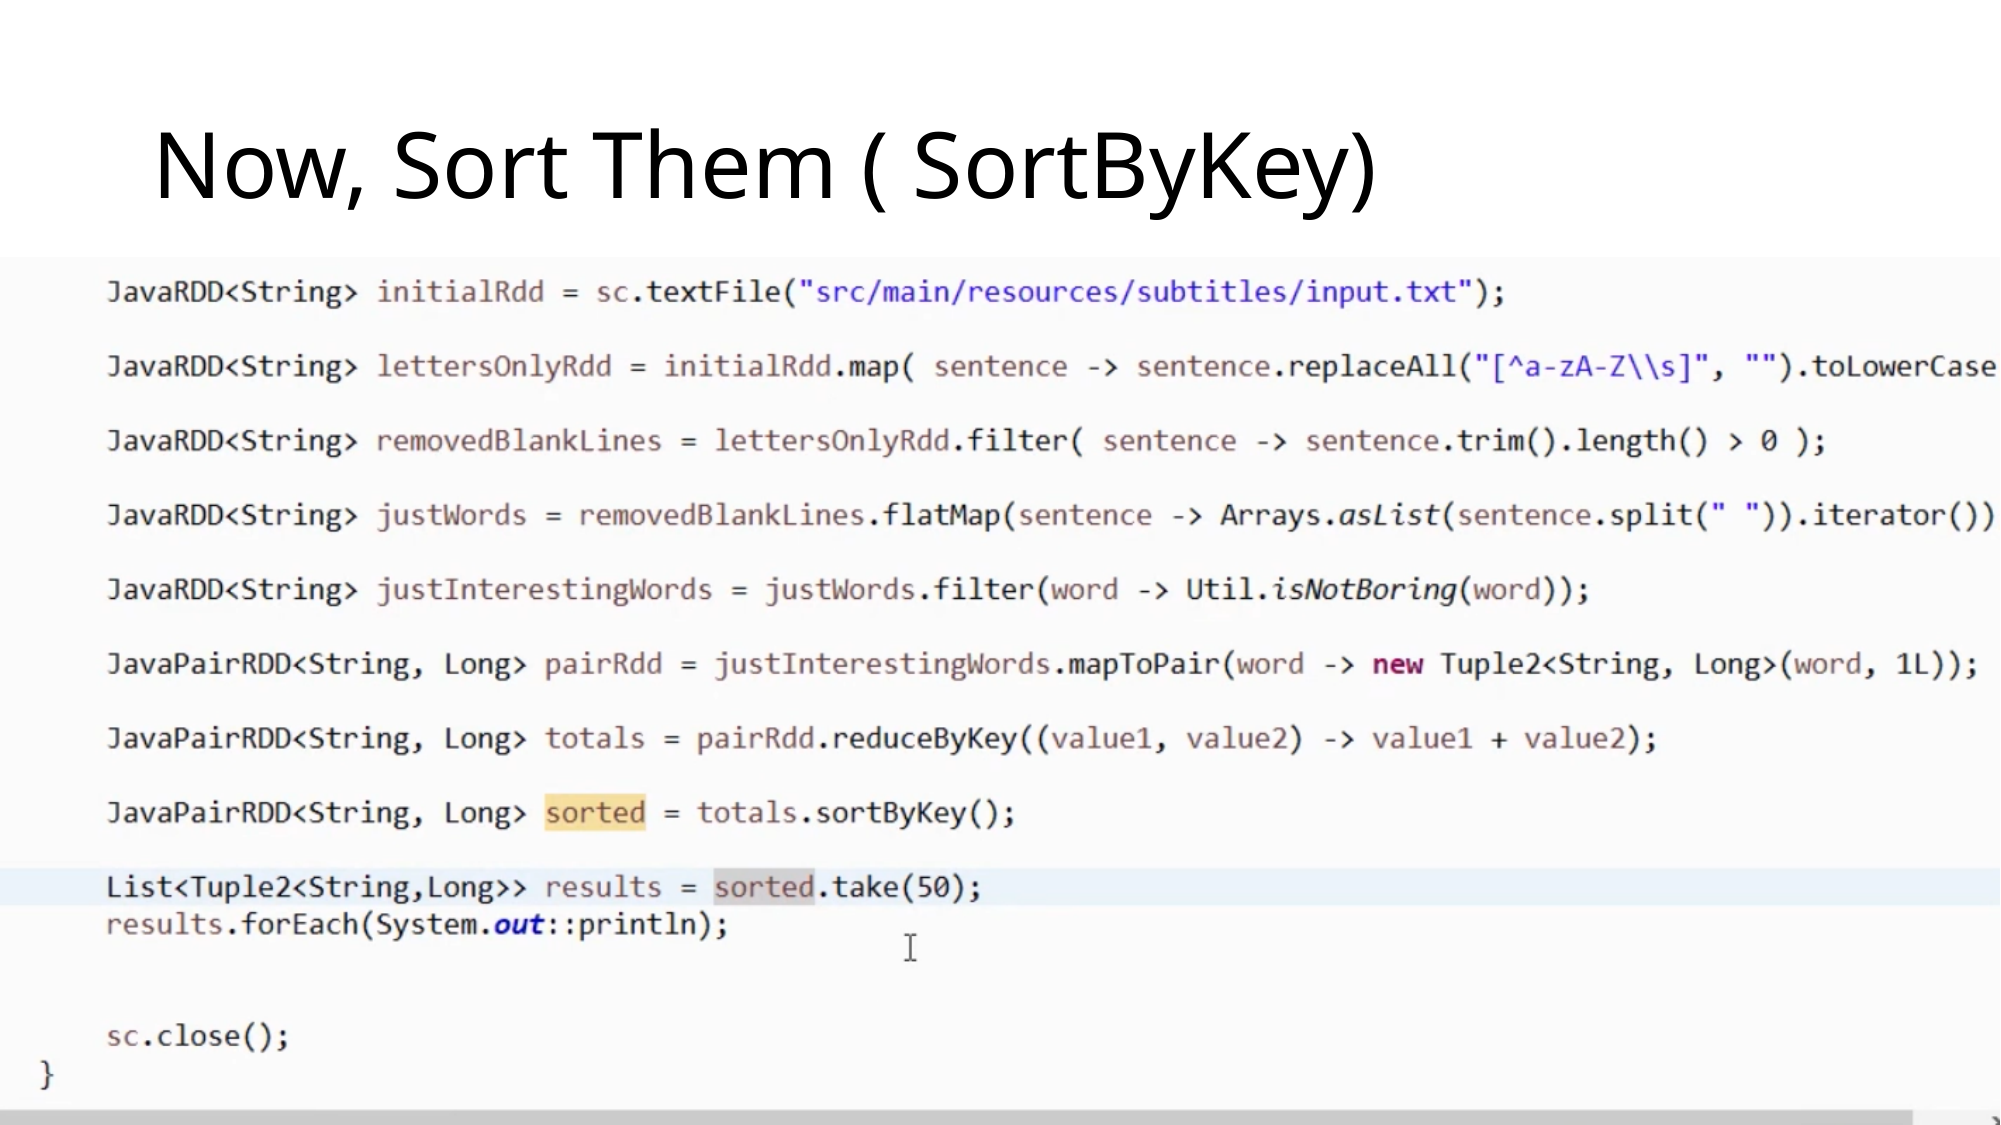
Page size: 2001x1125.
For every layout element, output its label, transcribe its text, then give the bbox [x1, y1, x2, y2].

picture [0, 257, 2000, 1125]
title Now, Sort Them ( SortByKey) [137, 59, 1863, 257]
